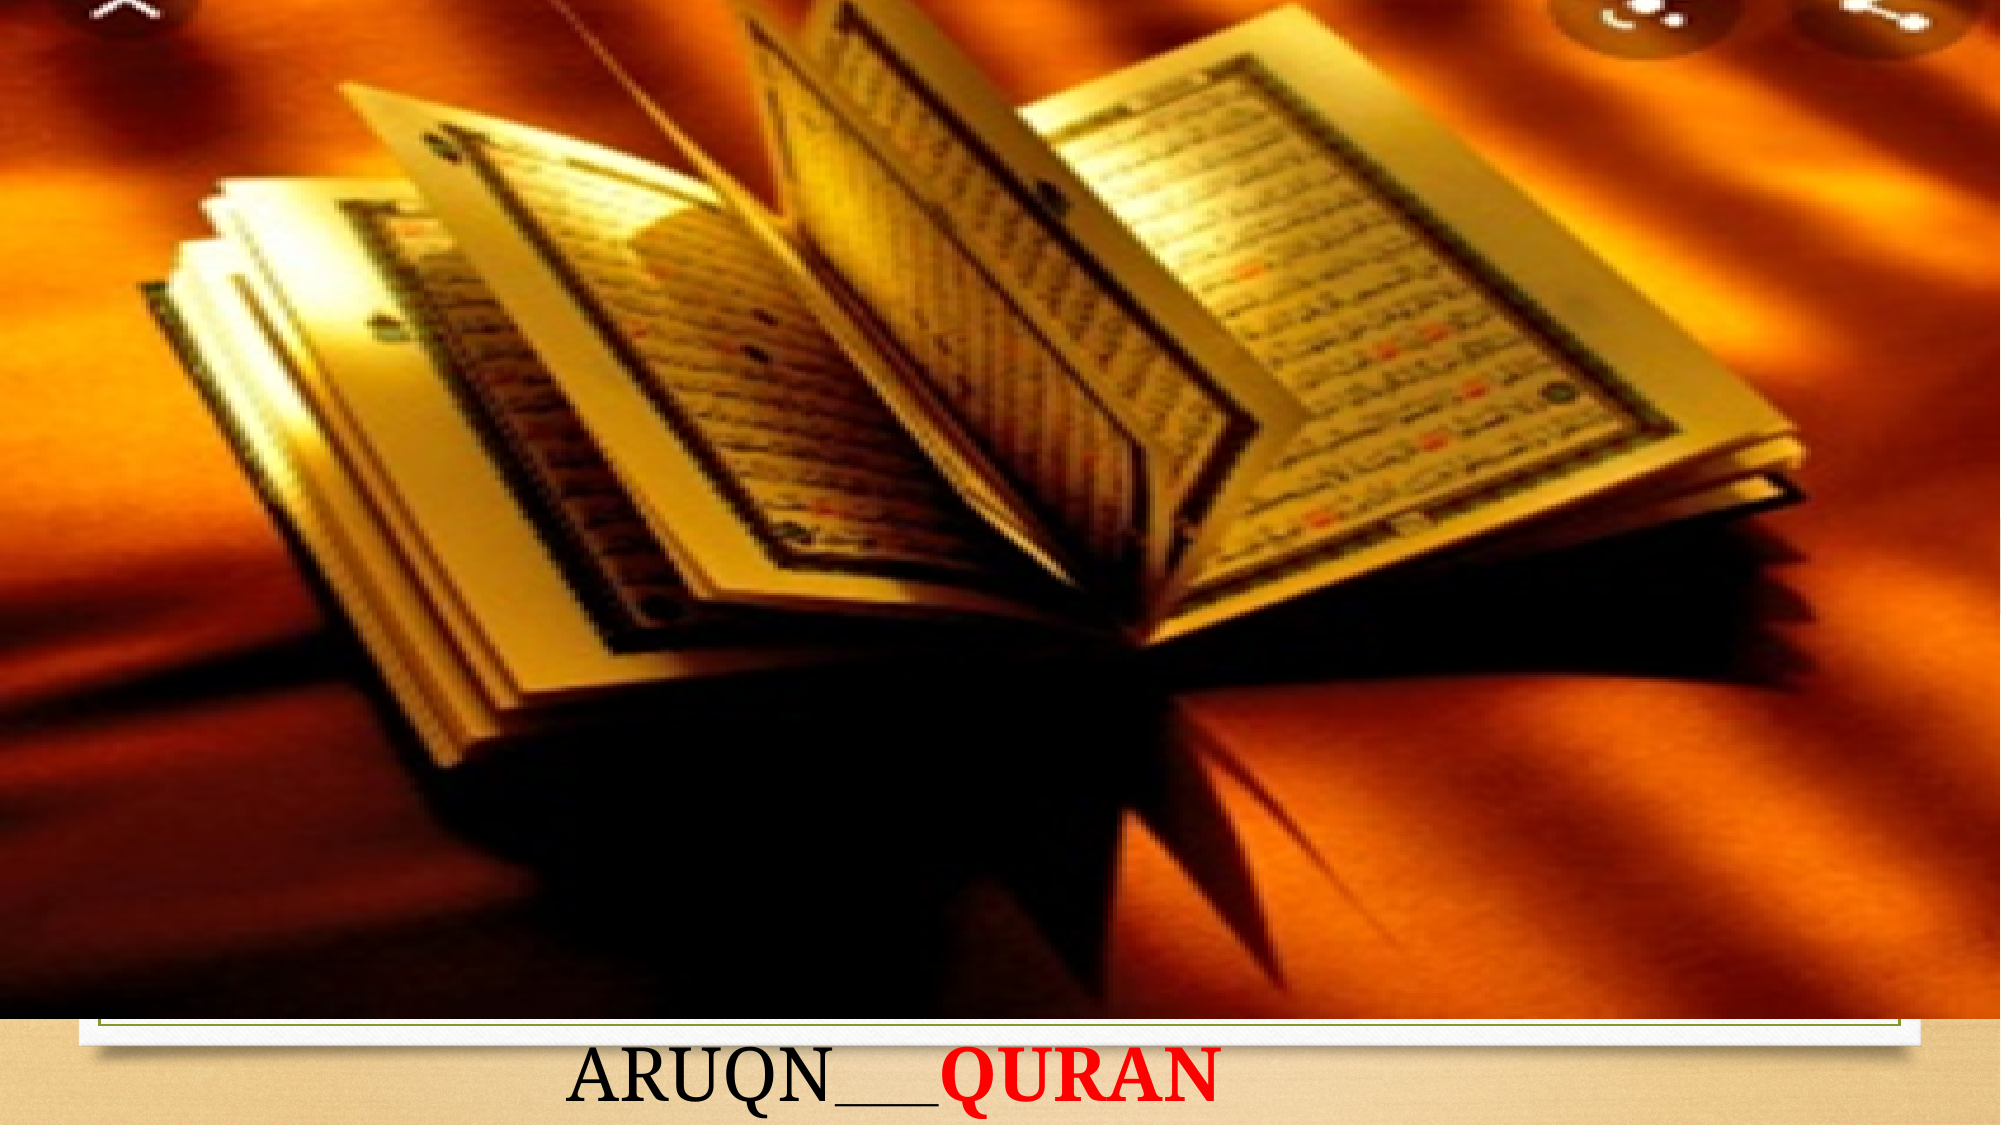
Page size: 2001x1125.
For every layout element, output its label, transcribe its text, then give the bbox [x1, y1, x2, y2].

picture [1257, 1020, 1898, 1024]
text_box ARUQN______QURAN [552, 1020, 1257, 1124]
picture [101, 1020, 552, 1024]
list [0, 0, 2000, 1020]
picture [0, 0, 2001, 1125]
